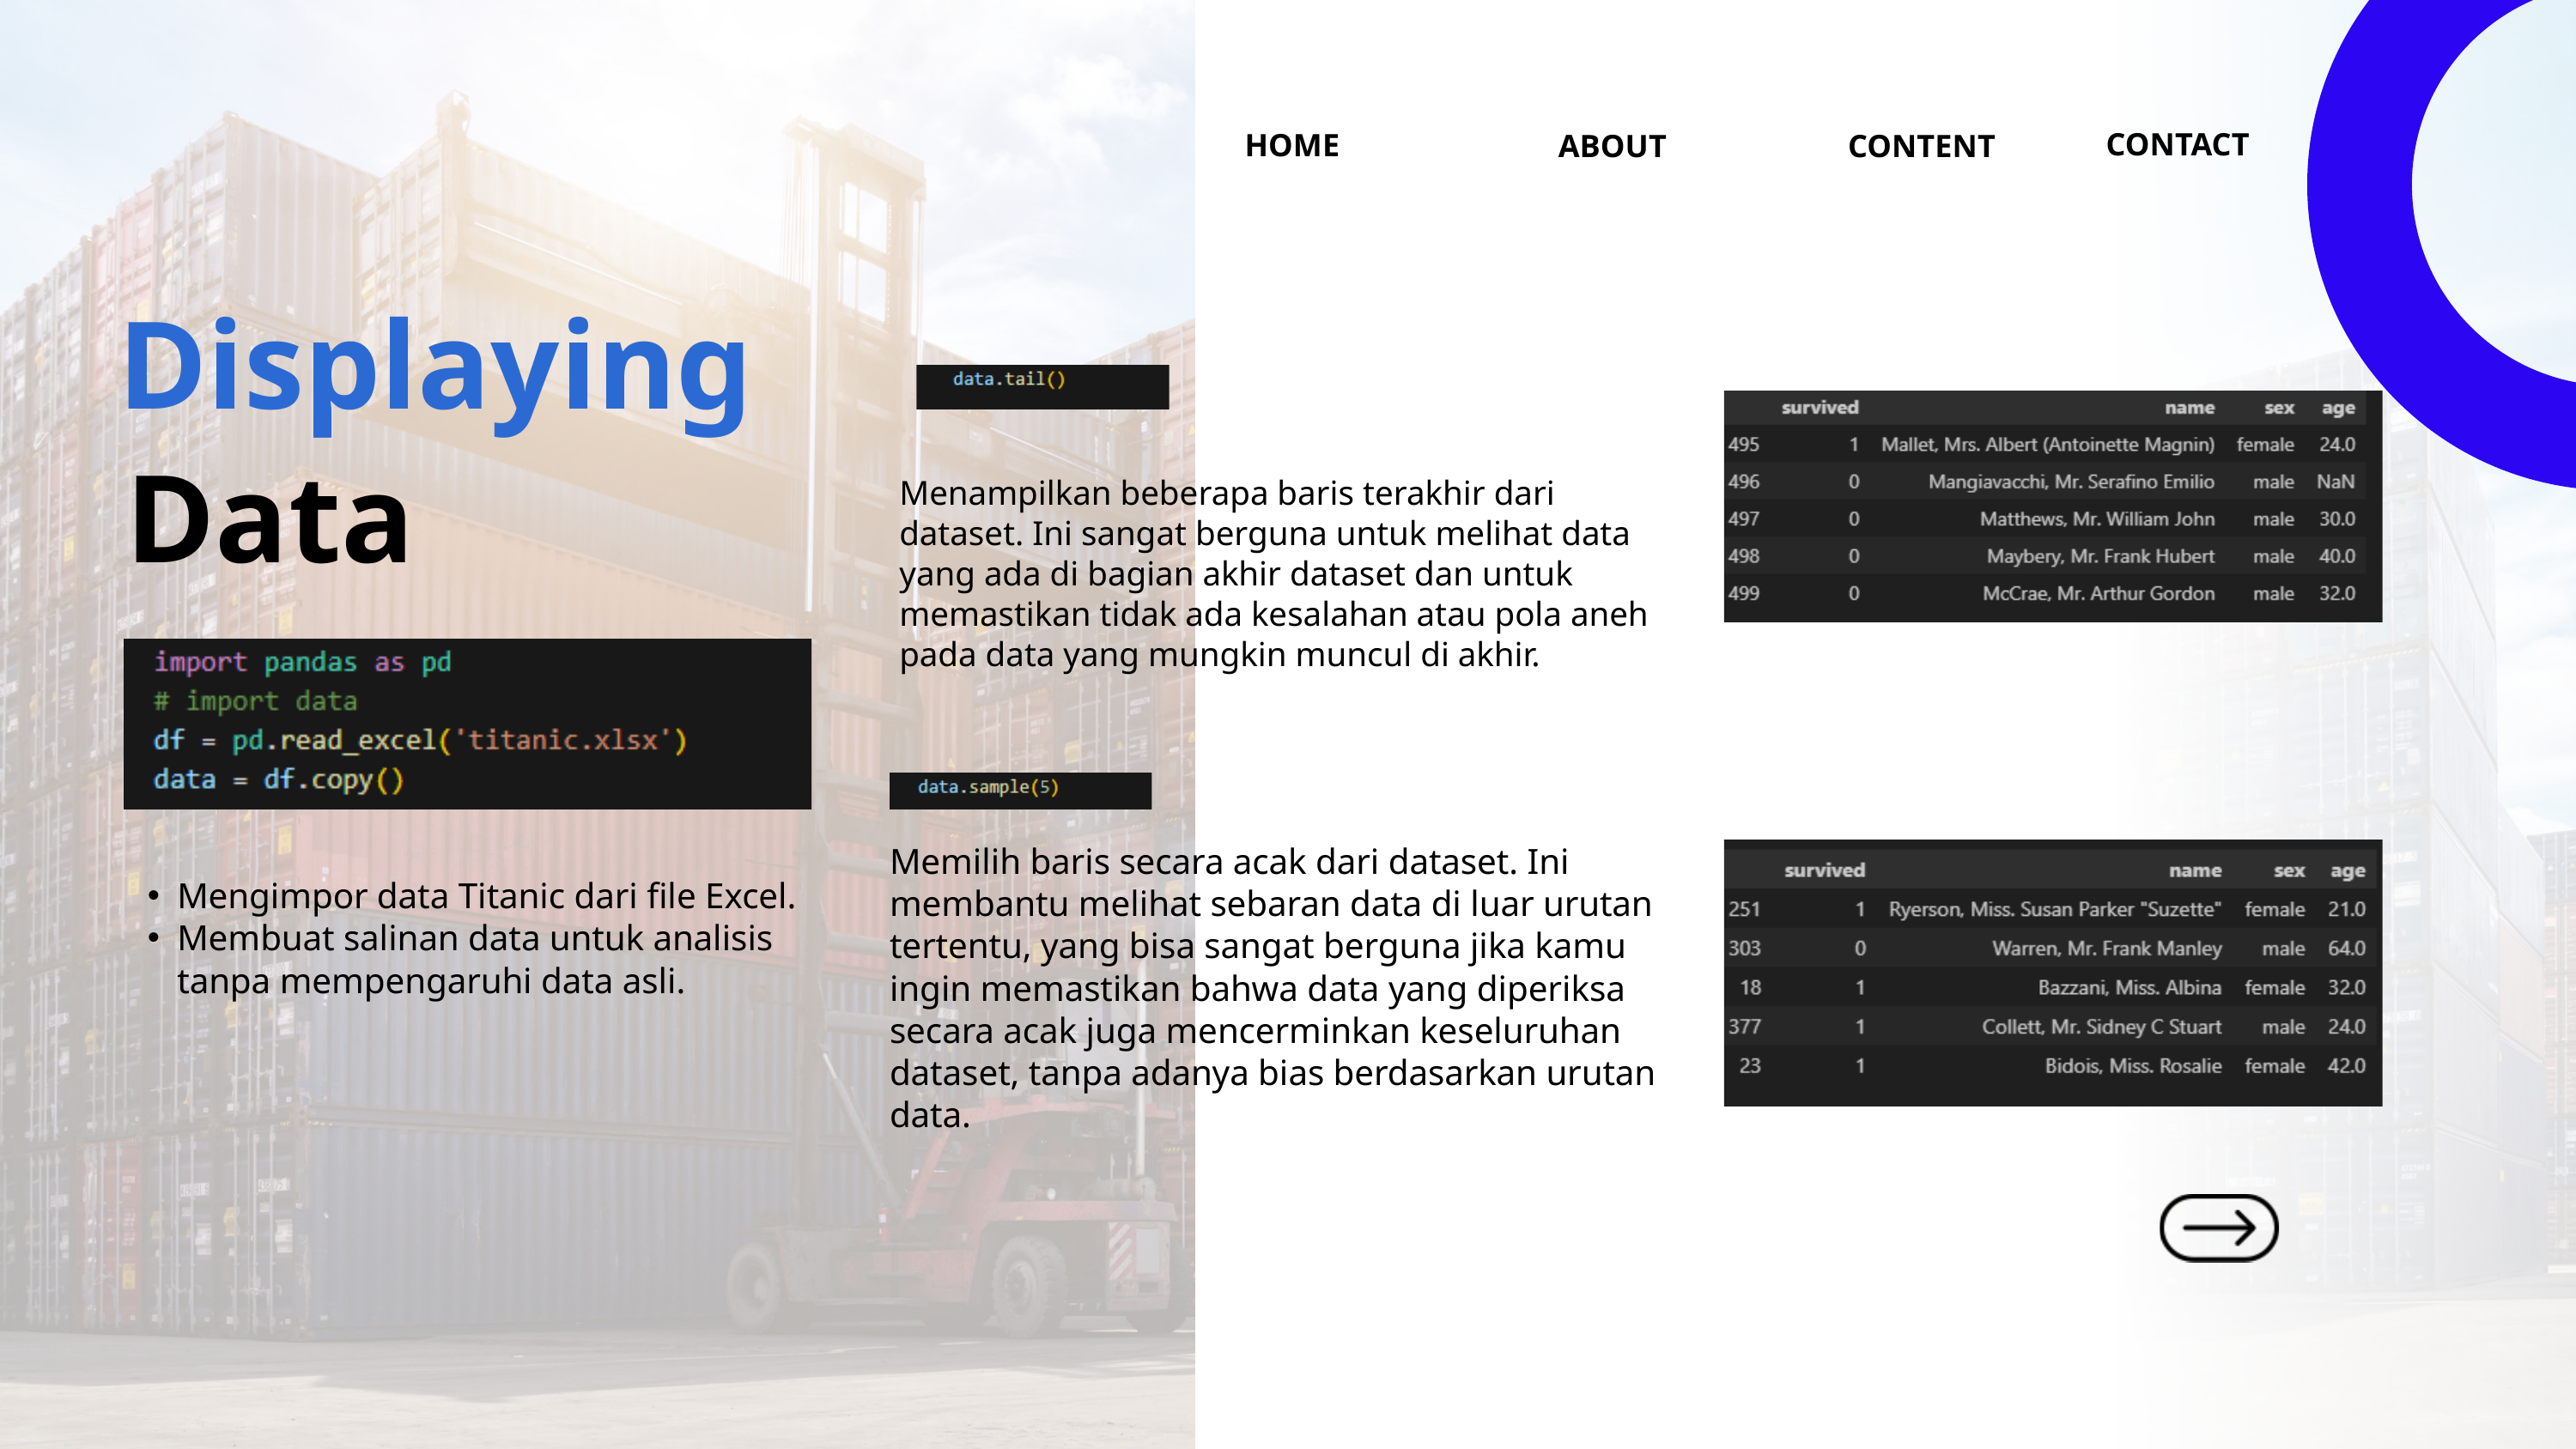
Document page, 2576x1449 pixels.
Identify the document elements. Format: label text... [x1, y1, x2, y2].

text_box Displaying [118, 305, 884, 433]
text_box [0, 0, 1190, 1449]
text_box Data [125, 458, 808, 587]
text_box [916, 365, 1170, 410]
text_box [890, 773, 1152, 809]
text_box Mengimpor data Titanic dari file Excel. Membuat salinan data untuk analisis tanpa mempengaruhi data asli. [118, 873, 808, 1043]
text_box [2359, 0, 2576, 439]
text_box [124, 639, 812, 809]
text_box Menampilkan beberapa baris terakhir dari dataset. Ini sangat berguna untuk melihat data yang ada di bagian akhir dataset dan untuk memastikan tidak ada kesalahan atau pola aneh pada data yang mungkin muncul di akhir. [899, 470, 1190, 674]
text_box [1195, 0, 2576, 1449]
text_box Memilih baris secara acak dari dataset. Ini membantu melihat sebaran data di luar urutan tertentu, yang bisa sangat berguna jika kamu ingin memastikan bahwa data yang diperiksa secara acak juga mencerminkan keseluruhan dataset, tanpa adanya bias berdasarkan urutan data. [890, 839, 1190, 1135]
